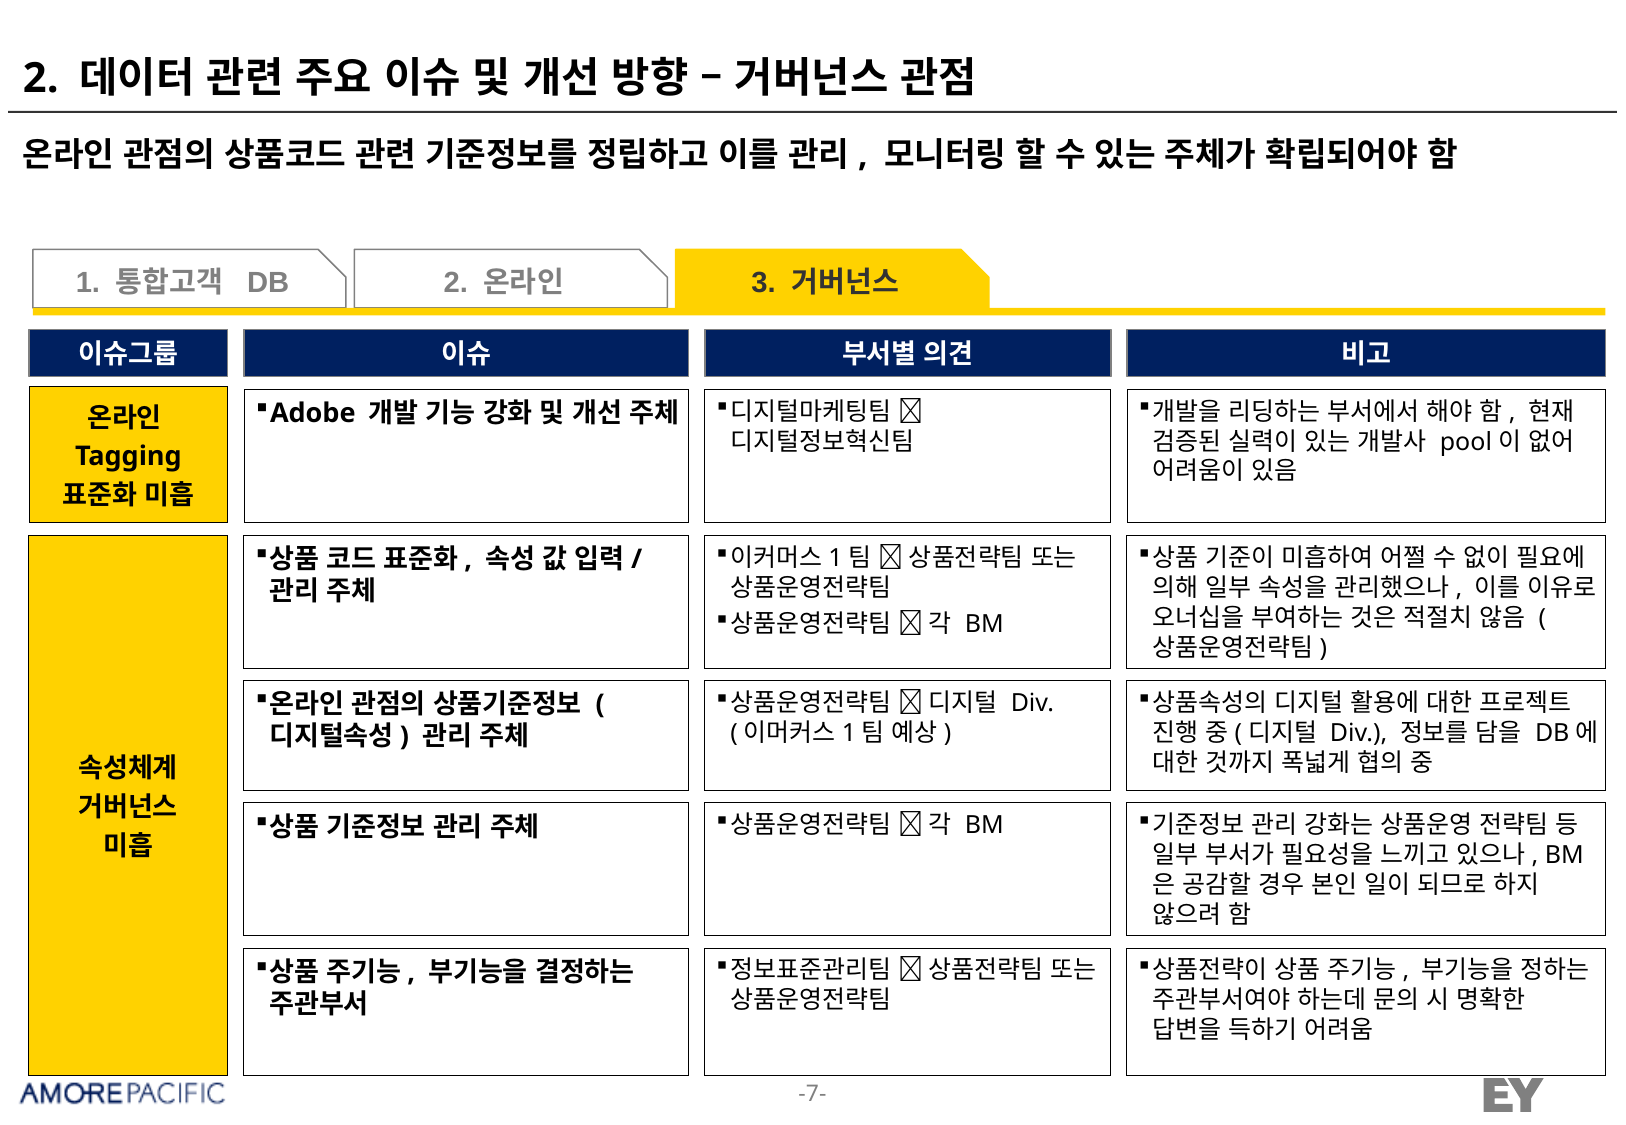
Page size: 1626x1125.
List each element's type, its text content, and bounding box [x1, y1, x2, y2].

text_box 상품속성의 디지털 활용에 대한 프로젝트 진행 중(디지털 Div.), 정보를 담을 DB에 대한 것까지 폭넓게 협의 중 [1126, 680, 1606, 791]
text_box 상품 주기능, 부기능을 결정하는 주관부서 [243, 948, 689, 1076]
text_box 온라인 Tagging 표준화 미흡 [29, 386, 228, 523]
picture [13, 1075, 233, 1114]
text_box 정보표준관리팀  상품전략팀 또는 상품운영전략팀 [704, 948, 1111, 1076]
text_box 1. 통합고객 DB [30, 247, 349, 309]
text_box 상품 기준이 미흡하여 어쩔 수 없이 필요에 의해 일부 속성을 관리했으나, 이를 이유로 오너십을 부여하는 것은 적절치 않음 (상품운영전략팀) [1126, 535, 1606, 669]
list 온라인 관점의 상품코드 관련 기준정보를 정립하고 이를 관리, 모니터링 할 수 있는 주체가 확립되어야 함 [8, 117, 1618, 203]
text_box 상품전략이 상품 주기능, 부기능을 정하는 주관부서여야 하는데 문의 시 명확한 답변을 득하기 어려움 [1126, 948, 1606, 1076]
text_box 상품운영전략팀  디지털 Div. (이머커스1팀 예상) [704, 680, 1111, 791]
text_box Adobe 개발 기능 강화 및 개선 주체 [244, 389, 689, 523]
text_box 이슈그룹 [27, 327, 230, 379]
text_box 온라인 관점의 상품기준정보 (디지털속성) 관리 주체 [243, 680, 689, 791]
text_box 상품운영전략팀  각 BM [704, 802, 1111, 936]
text_box 기준정보 관리 강화는 상품운영 전략팀 등 일부 부서가 필요성을 느끼고 있으나, BM은 공감할 경우 본인 일이 되므로 하지 않으려 함 [1126, 802, 1606, 936]
text_box 이커머스1팀  상품전략팀 또는 상품운영전략팀 상품운영전략팀  각 BM [704, 535, 1111, 669]
text_box [31, 306, 1608, 318]
title 2. 데이터 관련 주요 이슈 및 개선 방향 – 거버넌스 관점 [8, 7, 1617, 109]
text_box 개발을 리딩하는 부서에서 해야 함, 현재 검증된 실력이 있는 개발사 pool이 없어 어려움이 있음 [1127, 389, 1606, 523]
text_box 비고 [1125, 327, 1607, 379]
text_box 디지털마케팅팀  디지털정보혁신팀 [704, 389, 1111, 523]
text_box 2. 온라인 [352, 247, 670, 306]
text_box 3. 거버넌스 [673, 247, 991, 306]
text_box 상품 코드 표준화, 속성 값 입력/관리 주체 [243, 535, 689, 669]
text_box 속성체계 거버넌스 미흡 [28, 535, 228, 1076]
text_box 부서별 의견 [703, 327, 1113, 379]
text_box 이슈 [242, 327, 691, 379]
text_box 상품 기준정보 관리 주체 [243, 802, 689, 936]
